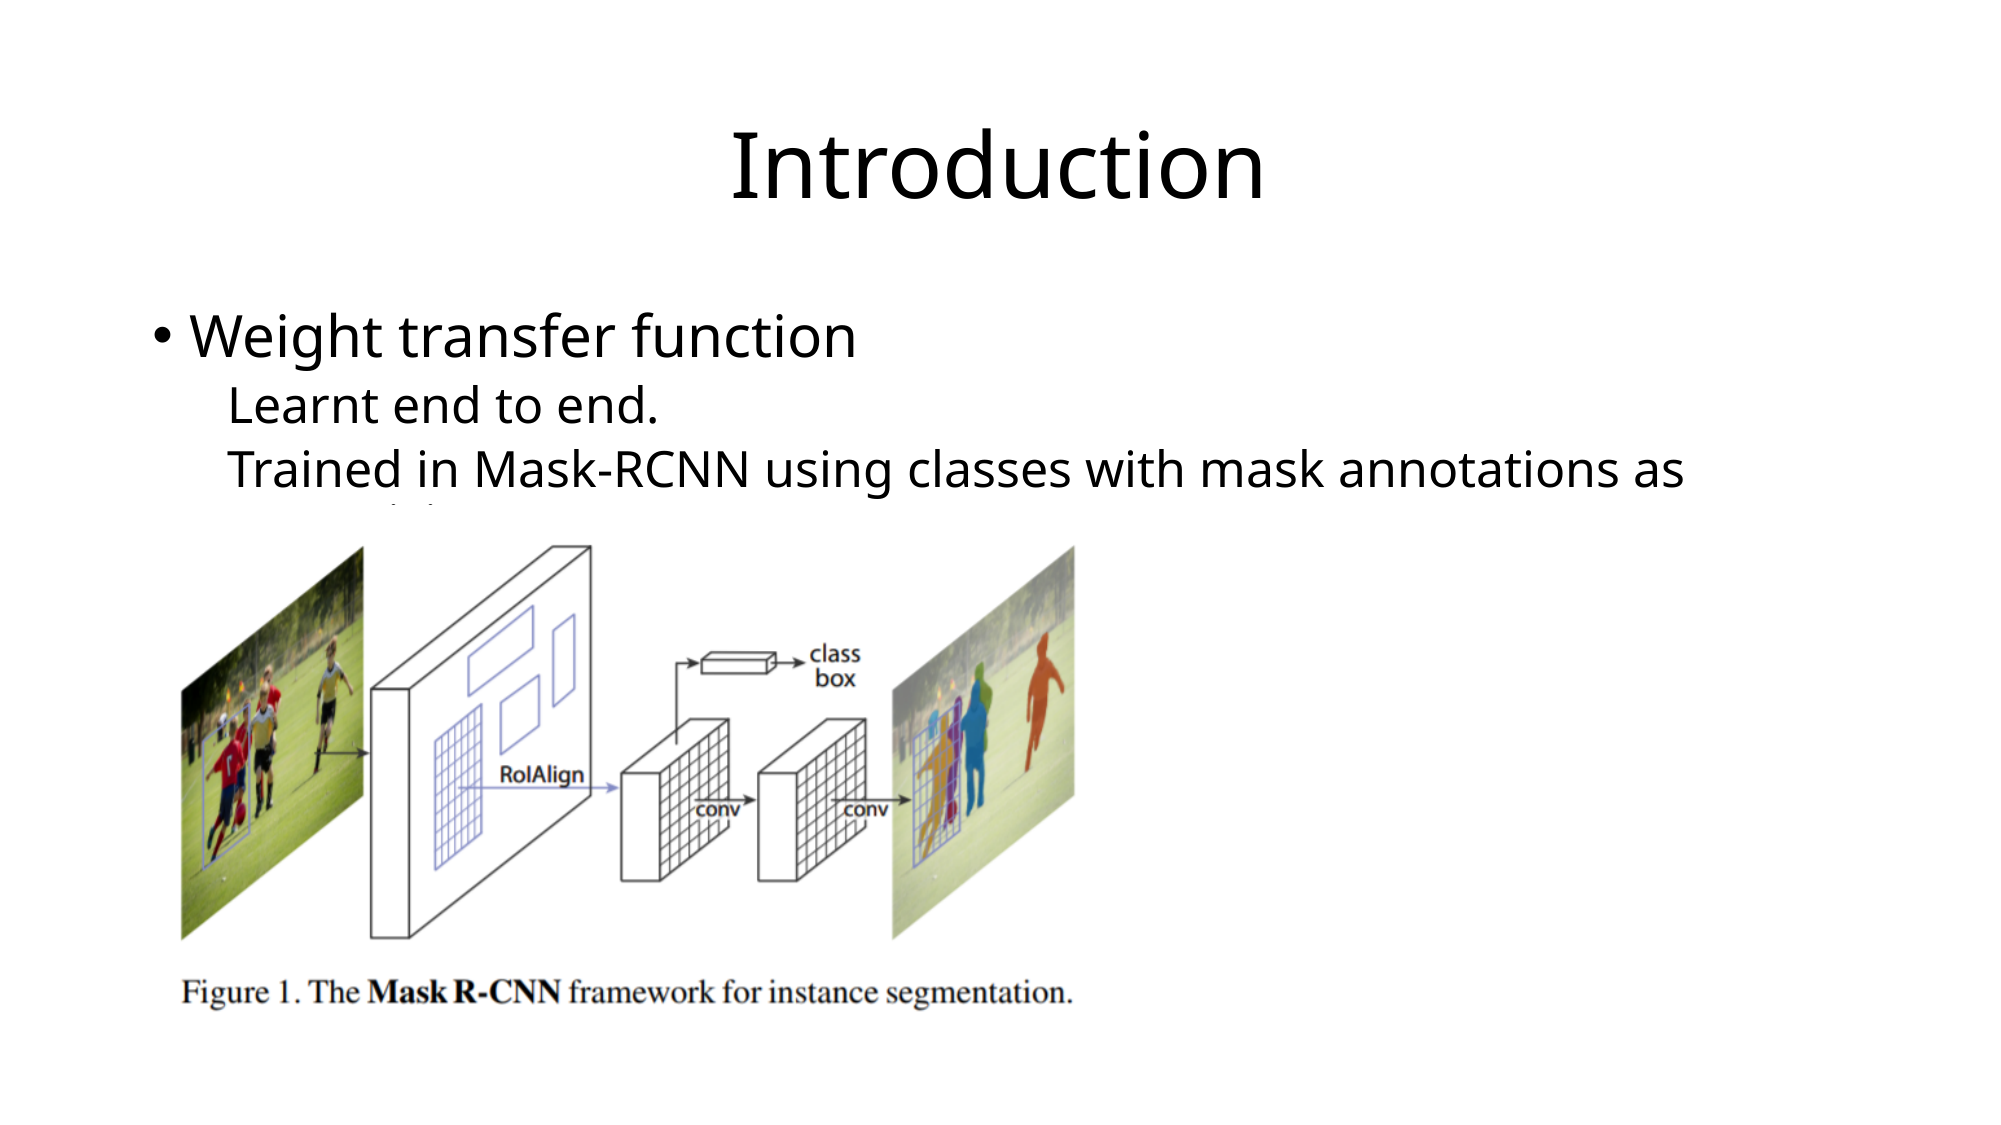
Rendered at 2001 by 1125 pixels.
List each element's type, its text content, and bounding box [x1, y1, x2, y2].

list Weight transfer function Learnt end to end. Trained in Mask-RCNN using classes with mask annotations as supervision. [137, 299, 1863, 1014]
picture [137, 505, 1125, 1045]
title Introduction [137, 59, 1863, 278]
